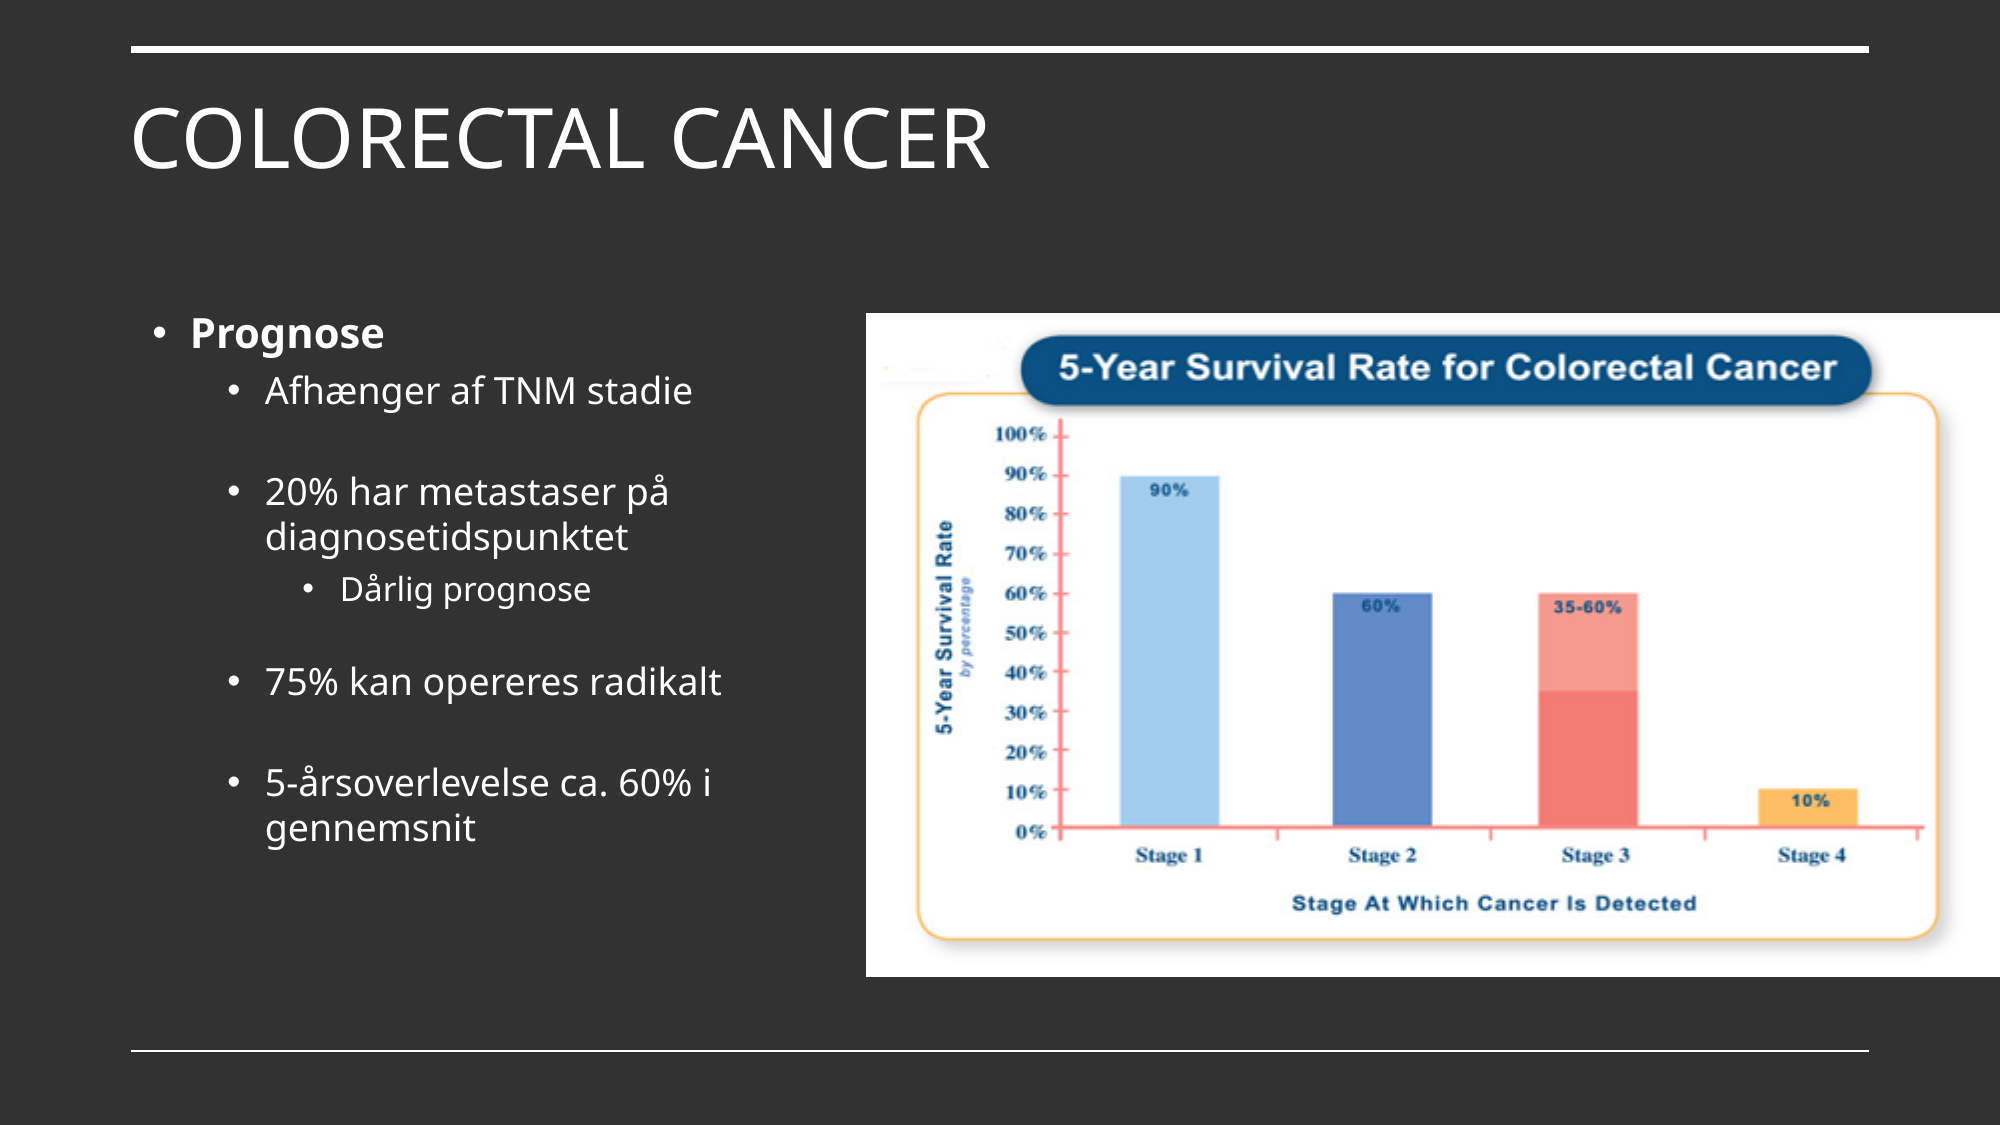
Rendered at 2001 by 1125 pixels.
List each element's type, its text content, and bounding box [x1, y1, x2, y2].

title Colorectal cancer [114, 77, 1869, 292]
list Prognose Afhænger af TNM stadie 20% har metastaser på diagnosetidspunktet Dårlig prognose 75% kan opereres radikalt 5-årsoverlevelse ca. 60% i gennemsnit [137, 299, 806, 1066]
picture [866, 313, 2000, 977]
